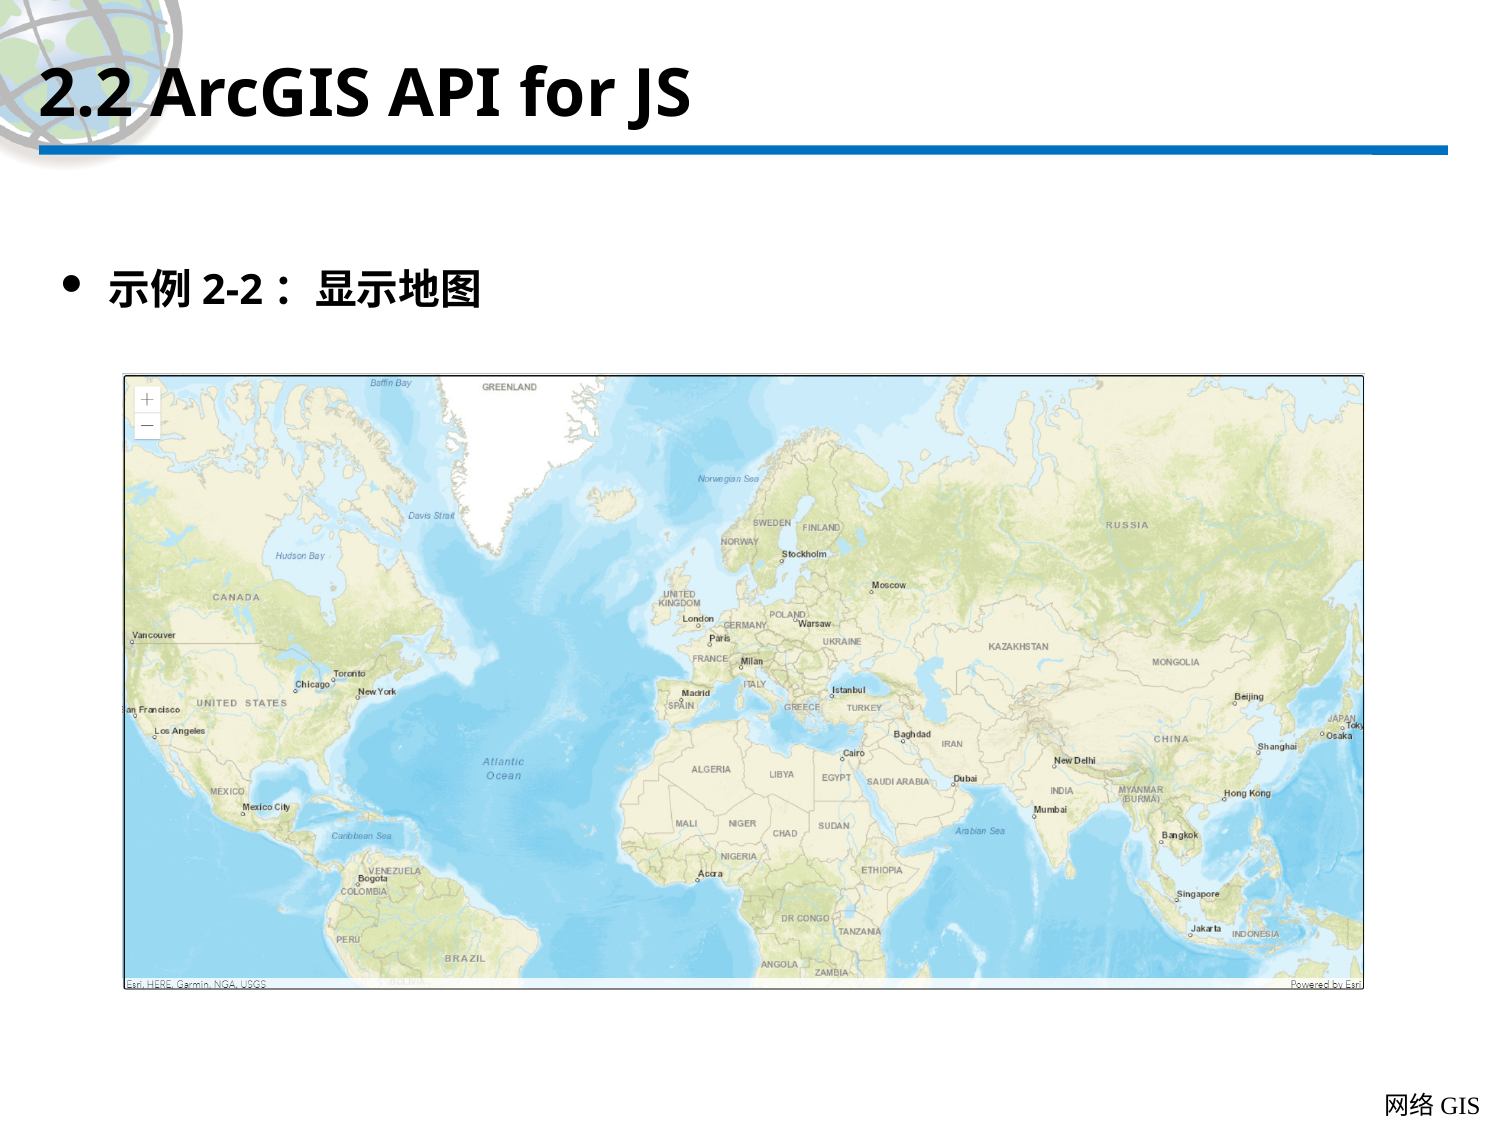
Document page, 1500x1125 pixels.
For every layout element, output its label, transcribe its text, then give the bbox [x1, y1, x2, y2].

picture [0, 0, 184, 180]
list 示例2-2：显示地图 [45, 255, 1447, 374]
picture [121, 373, 1365, 990]
title 2.2 ArcGIS API for JS [22, 37, 1473, 138]
